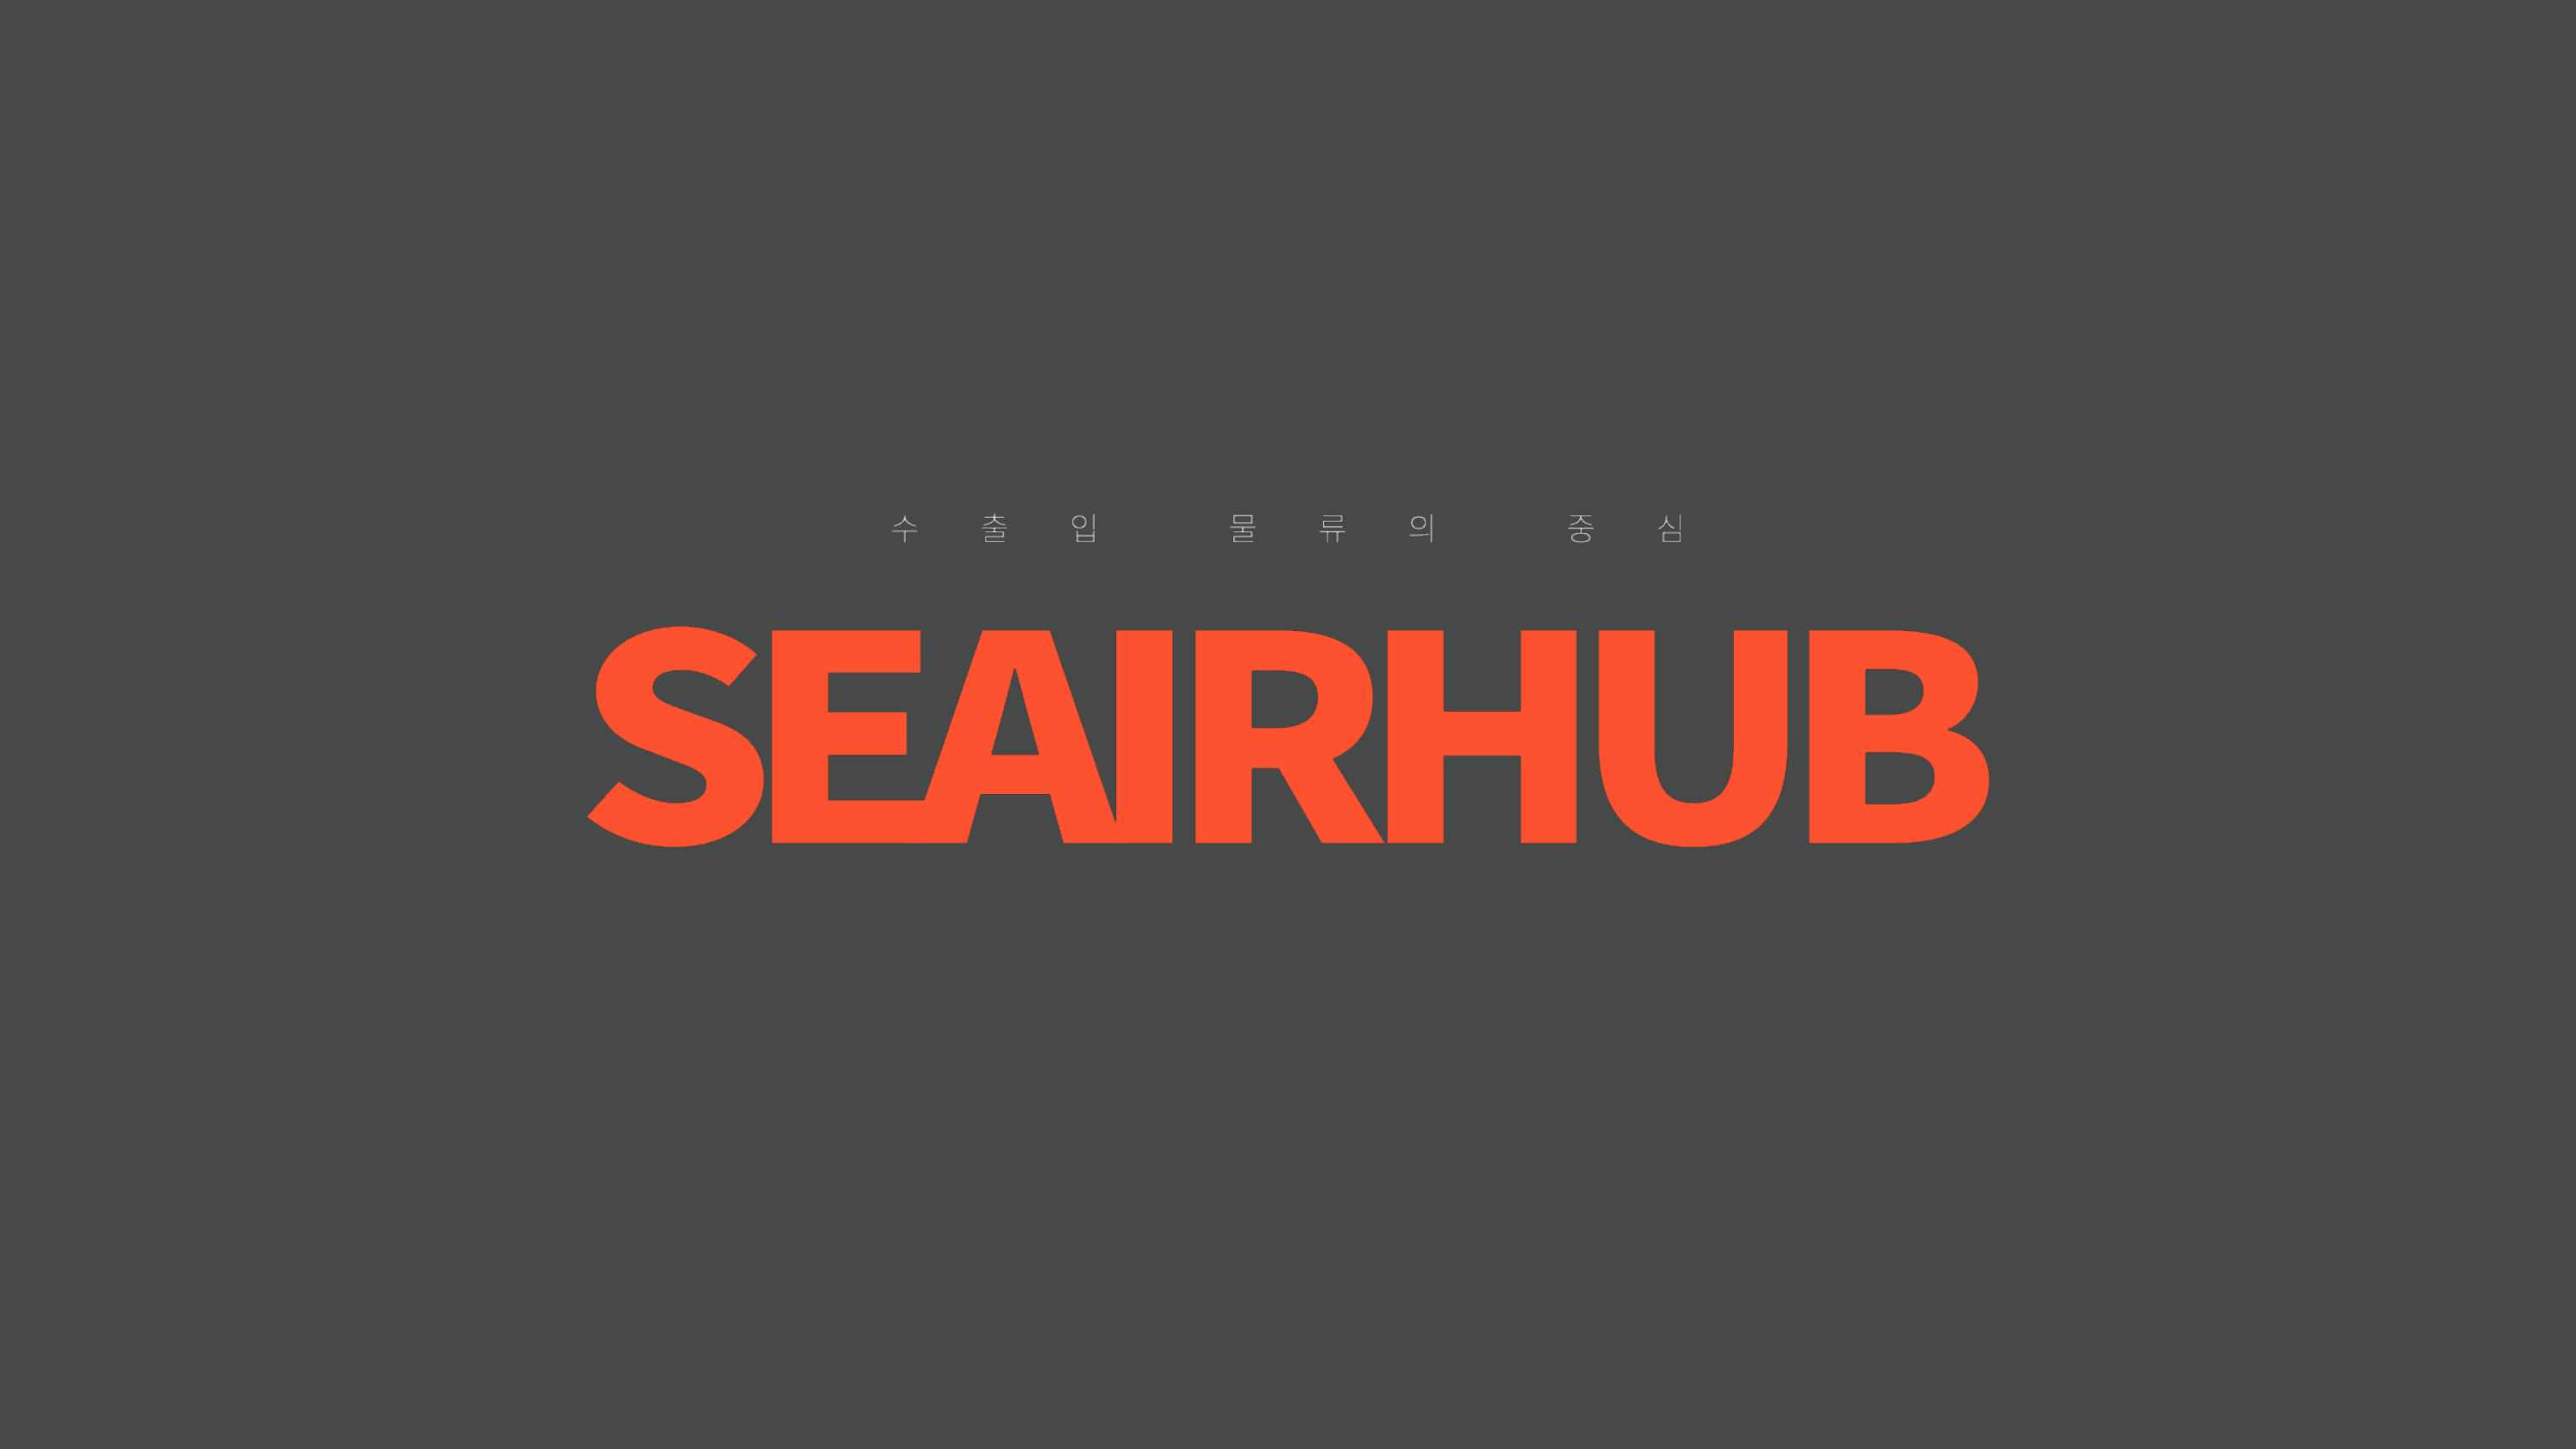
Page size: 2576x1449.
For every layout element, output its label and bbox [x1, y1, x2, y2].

picture [541, 478, 2129, 977]
